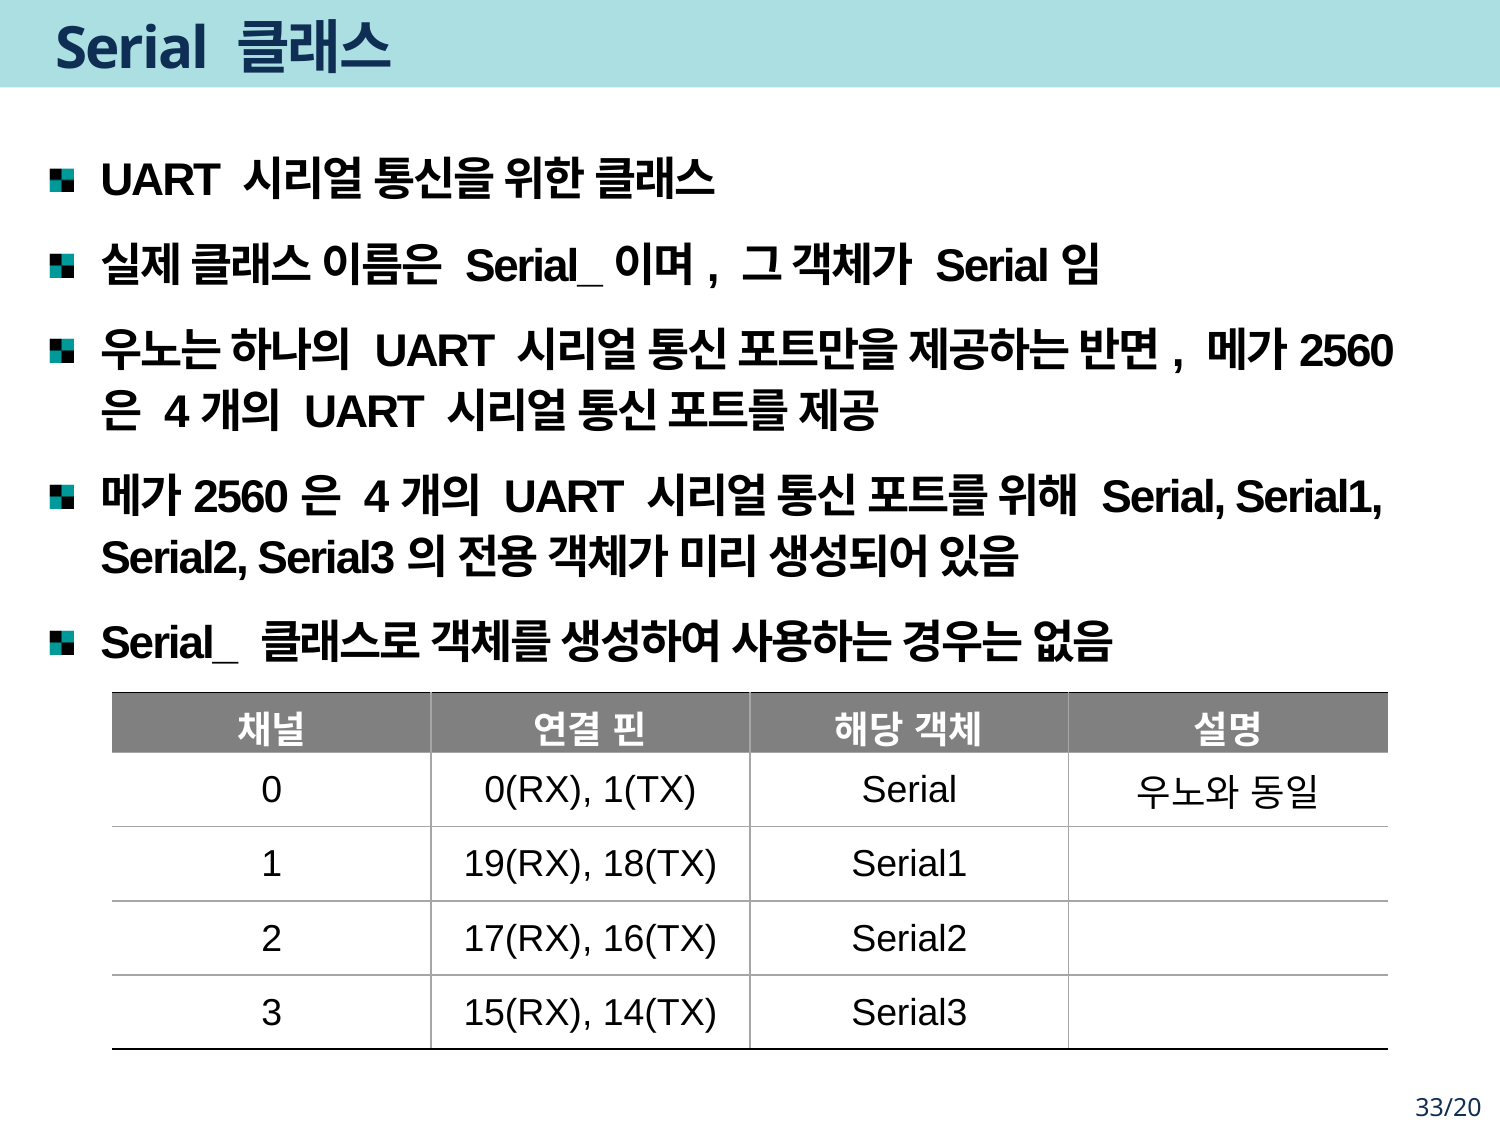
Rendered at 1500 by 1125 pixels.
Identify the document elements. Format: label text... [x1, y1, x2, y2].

table_header 채널 [112, 693, 430, 752]
table_cell 우노와 동일 [1069, 753, 1388, 826]
title Serial 클래스 [40, 5, 1288, 84]
table_cell 3 [112, 976, 430, 1048]
table_cell 15(RX), 14(TX) [432, 976, 749, 1048]
table_cell Serial [751, 753, 1068, 826]
table_cell Serial2 [751, 902, 1068, 974]
table_cell 19(RX), 18(TX) [432, 827, 749, 900]
table_header 설명 [1069, 693, 1388, 752]
table_cell [1069, 827, 1388, 900]
picture [44, 248, 74, 278]
table_cell [1069, 976, 1388, 1048]
table_cell Serial1 [751, 827, 1068, 900]
picture [44, 333, 74, 363]
table_cell 2 [112, 902, 430, 974]
table_cell Serial3 [751, 976, 1068, 1048]
table_cell 0(RX), 1(TX) [432, 753, 749, 826]
table_header 연결 핀 [432, 693, 749, 752]
table_cell 17(RX), 16(TX) [432, 902, 749, 974]
picture [44, 625, 74, 655]
table_cell [1069, 902, 1388, 974]
table_header 해당 객체 [751, 693, 1068, 752]
text_box UART 시리얼 통신을 위한 클래스 실제 클래스 이름은 Serial_이며, 그 객체가 Serial임 우노는 하나의 UART 시리얼 통신 포트만을 제공하는 반면, 메가2560은 4개의 UART 시리얼 통신 포트를 제공 메가2560은 4개의 UART 시리얼 통신 포트를 위해 Serial, Serial1, Serial2, Serial3의 전용 객체가 미리 생성되어 있음 Serial_ 클래스로 객체를 생성하여 사용하는 경우는 없음 [29, 137, 1433, 676]
table_cell 0 [112, 753, 430, 826]
table_cell 1 [112, 827, 430, 900]
picture [44, 163, 74, 192]
picture [44, 479, 74, 509]
